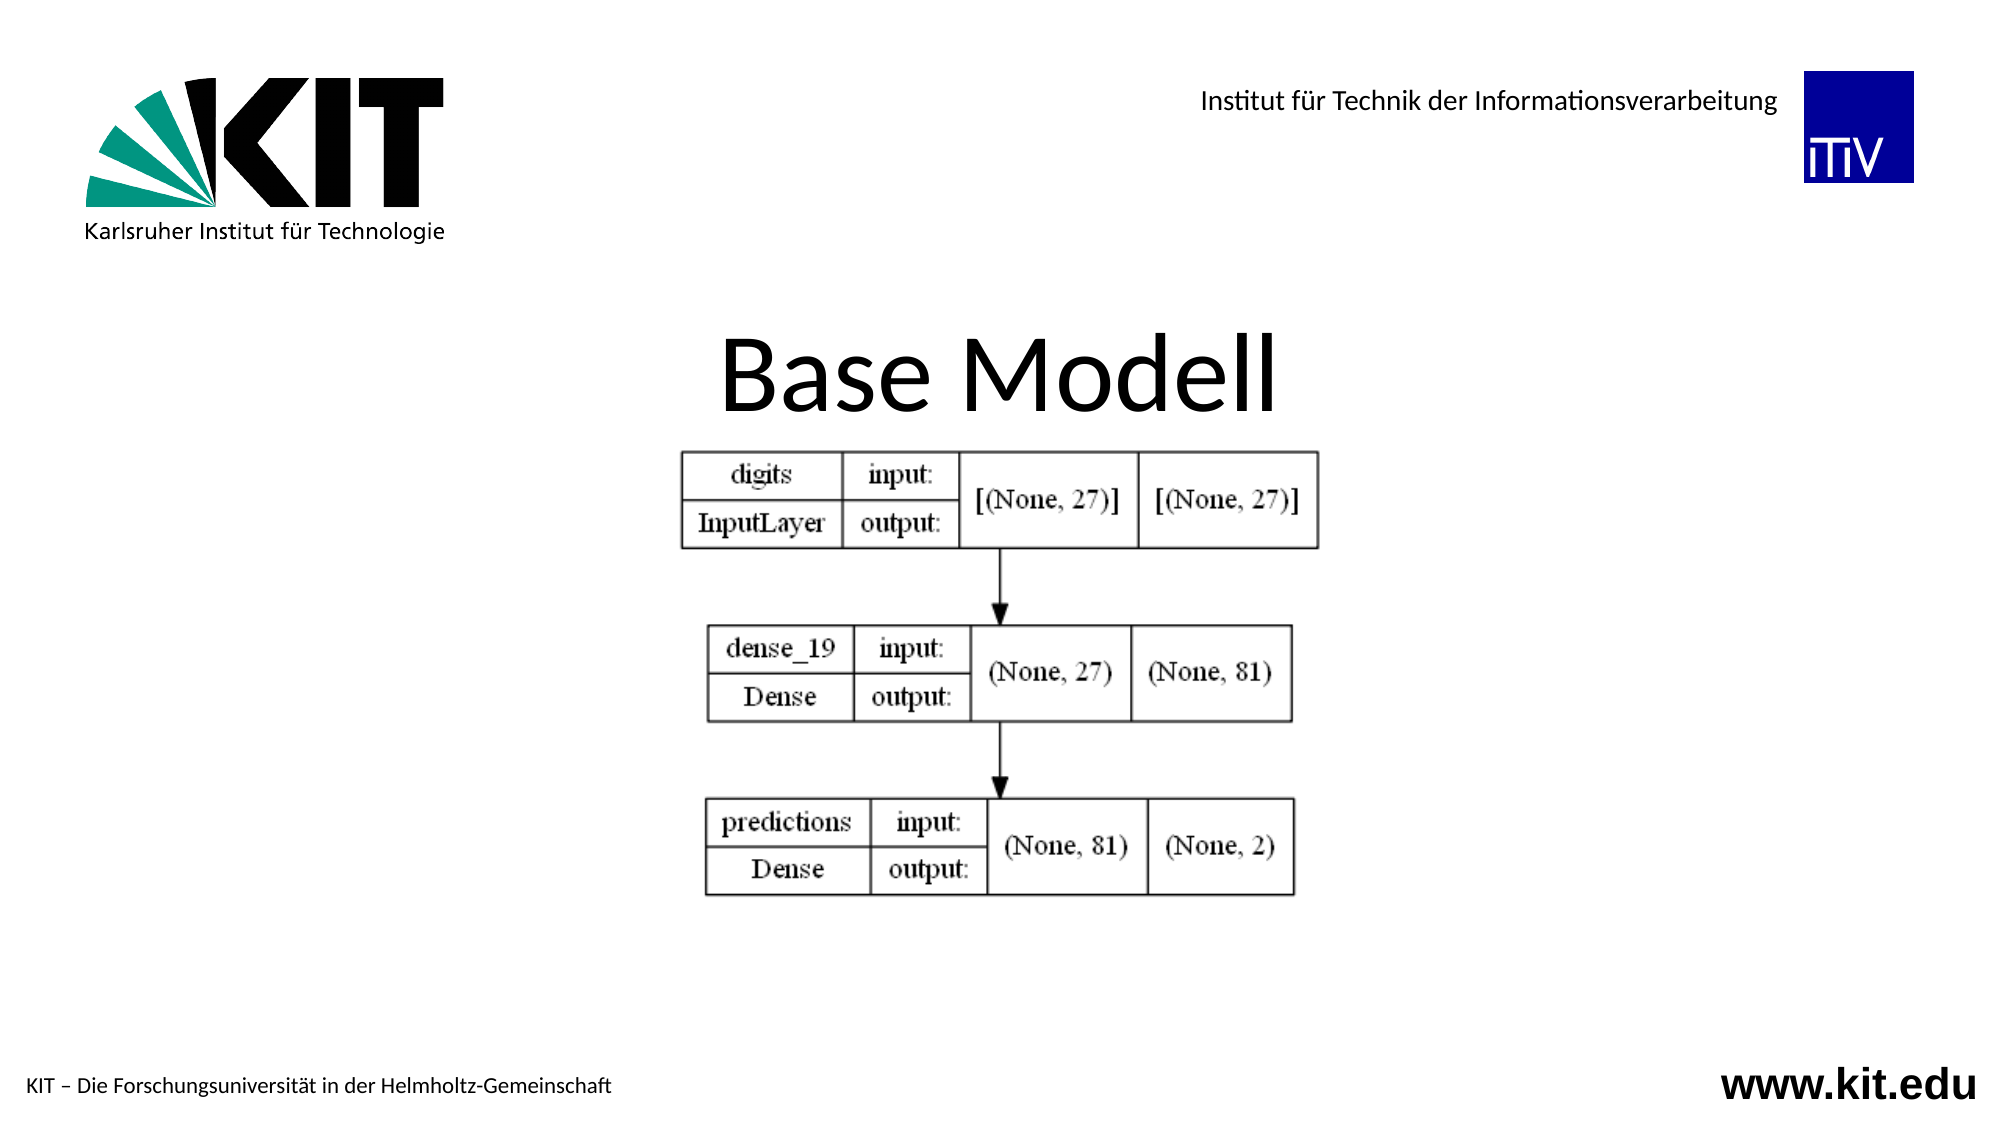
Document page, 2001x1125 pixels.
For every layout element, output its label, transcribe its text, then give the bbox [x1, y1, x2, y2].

text_box Base Modell [426, 291, 1574, 442]
picture [1804, 71, 1914, 183]
picture [674, 443, 1326, 905]
picture [86, 78, 444, 244]
